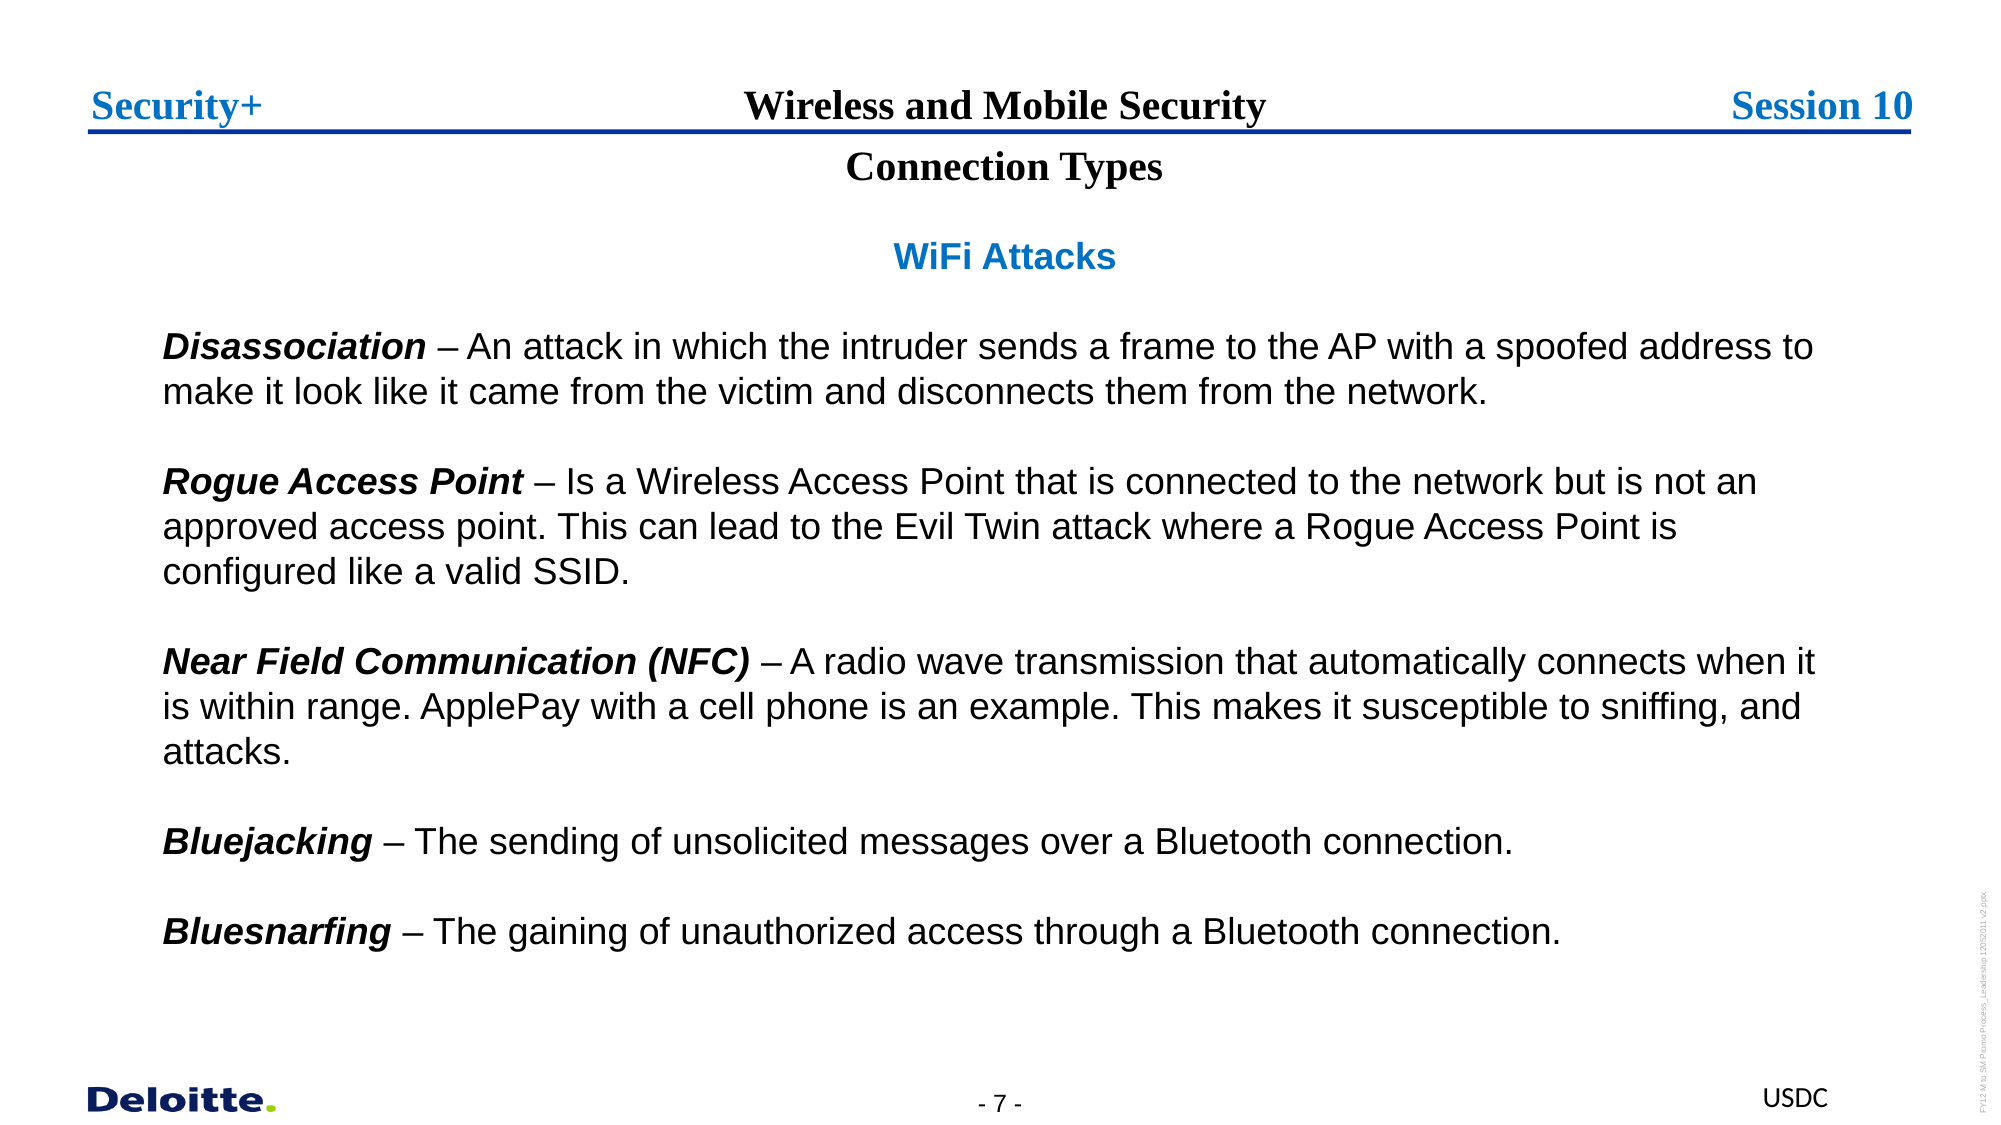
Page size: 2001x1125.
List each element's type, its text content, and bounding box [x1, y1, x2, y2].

title Wireless and Mobile Security [96, 77, 1915, 267]
picture [86, 1085, 277, 1113]
text_box WiFi Attacks Disassociation – An attack in which the intruder sends a frame to the AP with a spoofed address to make it look like it came from the victim and disconnects them from the network. Rogue Access Point – Is a Wireless Access Point that is connected to the network but is not an approved access point. This can lead to the Evil Twin attack where a Rogue Access Point is configured like a valid SSID. Near Field Communication (NFC) – A radio wave transmission that automatically connects when it is within range. ApplePay with a cell phone is an example. This makes it susceptible to sniffing, and attacks. Bluejacking – The sending of unsolicited messages over a Bluetooth connection. Bluesnarfing – The gaining of unauthorized access through a Bluetooth connection. [147, 224, 1863, 960]
text_box Session 10 [1909, 78, 1914, 156]
text_box Security+ [91, 78, 1909, 156]
text_box Connection Types [660, 131, 1340, 197]
